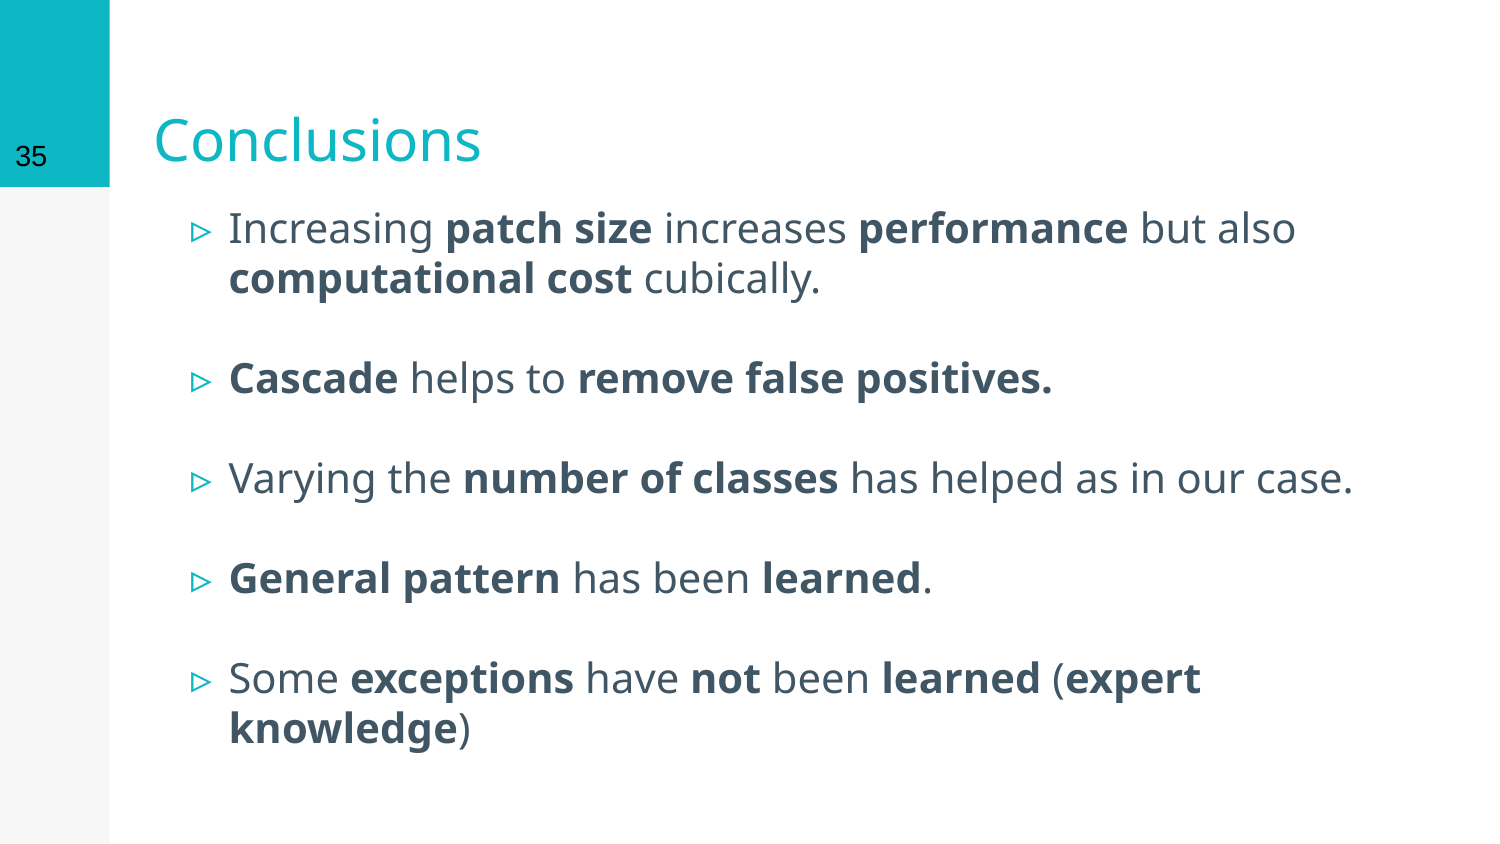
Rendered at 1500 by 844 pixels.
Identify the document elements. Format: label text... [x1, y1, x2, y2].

slide_number 35 [0, 0, 110, 187]
title Conclusions [138, 0, 722, 187]
list Increasing patch size increases performance but also computational cost cubically. Cascade helps to remove false positives. Varying the number of classes has helped as in our case. General pattern has been learned. Some exceptions have not been learned (expert knowledge) [138, 187, 1389, 809]
